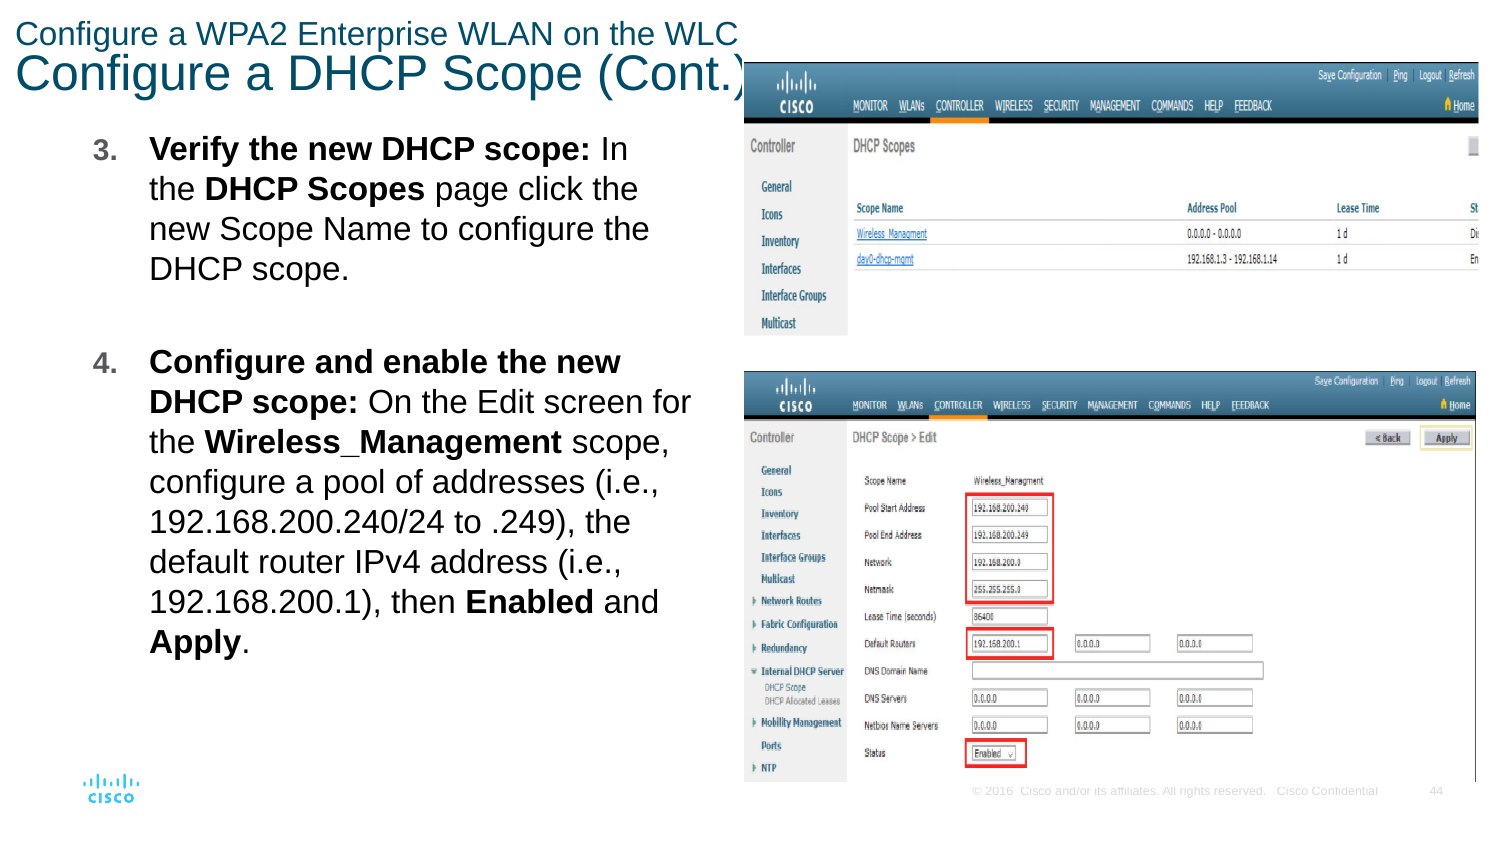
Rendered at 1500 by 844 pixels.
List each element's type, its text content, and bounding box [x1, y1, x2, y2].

picture [740, 367, 1479, 787]
picture [741, 57, 1480, 336]
title Configure a WPA2 Enterprise WLAN on the WLC Configure a DHCP Scope (Cont.) [0, 0, 1369, 121]
list Verify the new DHCP scope: In the DHCP Scopes page click the new Scope Name to configure the DHCP scope. Configure and enable the new DHCP scope: On the Edit screen for the Wireless_Management scope, configure a pool of addresses (i.e., 192.168.200.240/24 to .249), the default router IPv4 address (i.e., 192.168.200.1), then Enabled and Apply. [77, 120, 716, 599]
